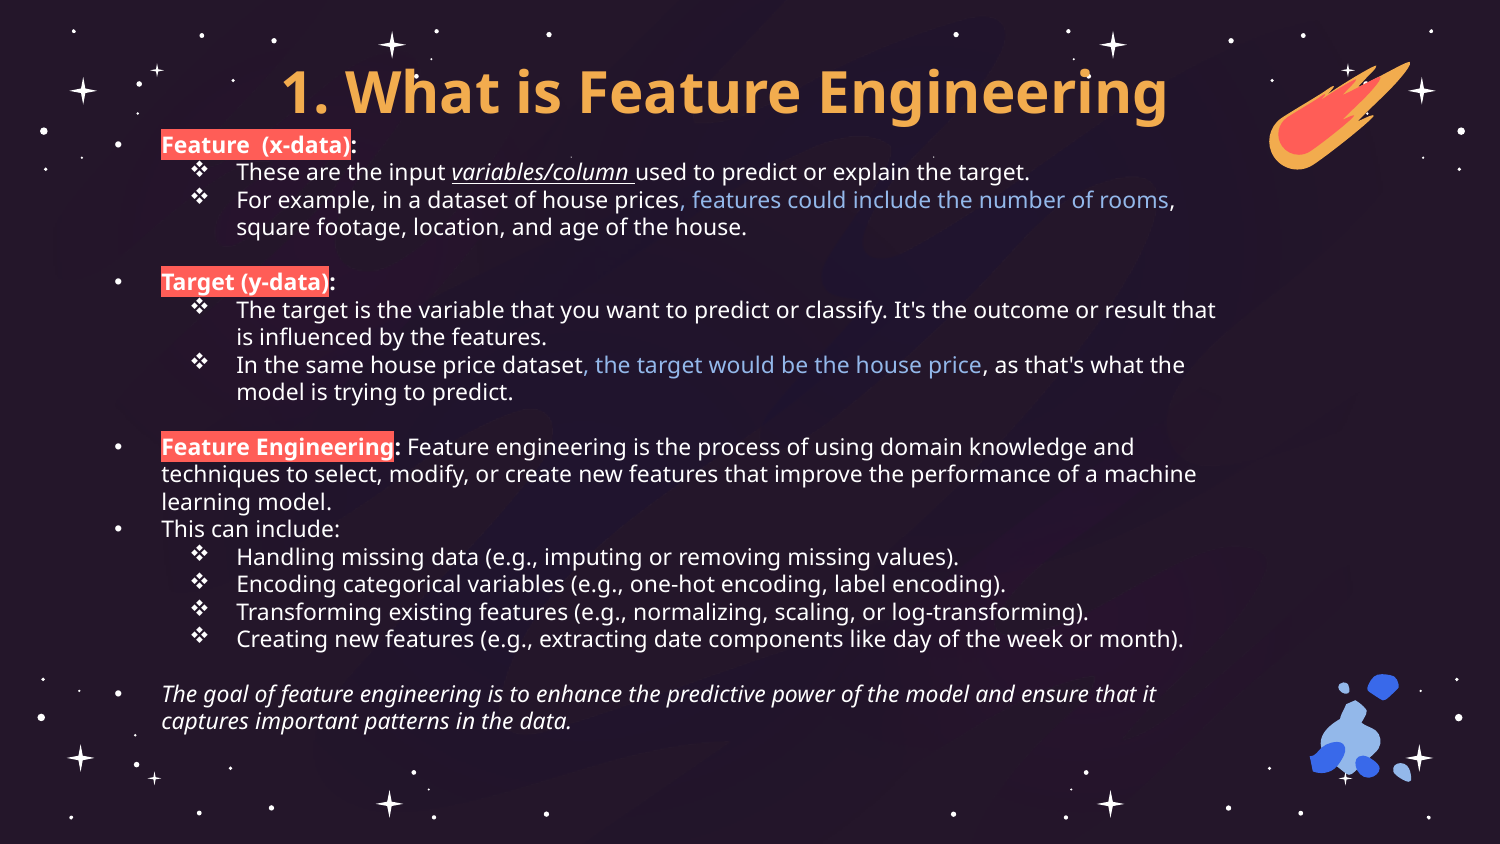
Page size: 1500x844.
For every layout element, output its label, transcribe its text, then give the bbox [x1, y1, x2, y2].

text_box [1265, 61, 1412, 170]
text_box Feature (x-data): These are the input variables/column used to predict or explain the target. For example, in a dataset of house prices, features could include the number of rooms, square footage, location, and age of the house. Target (y-data): The target is the variable that you want to predict or classify. It's the outcome or result that is influenced by the features. In the same house price dataset, the target would be the house price, as that's what the model is trying to predict. Feature Engineering: Feature engineering is the process of using domain knowledge and techniques to select, modify, or create new features that improve the performance of a machine learning model. This can include: Handling missing data (e.g., imputing or removing missing values). Encoding categorical variables (e.g., one-hot encoding, label encoding). Transforming existing features (e.g., normalizing, scaling, or log-transforming). Creating new features (e.g., extracting date components like day of the week or month). The goal of feature engineering is to enhance the predictive power of the model and ensure that it captures important patterns in the data. [99, 130, 1249, 770]
text_box 1. What is Feature Engineering [19, 49, 1430, 130]
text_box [1309, 673, 1412, 783]
